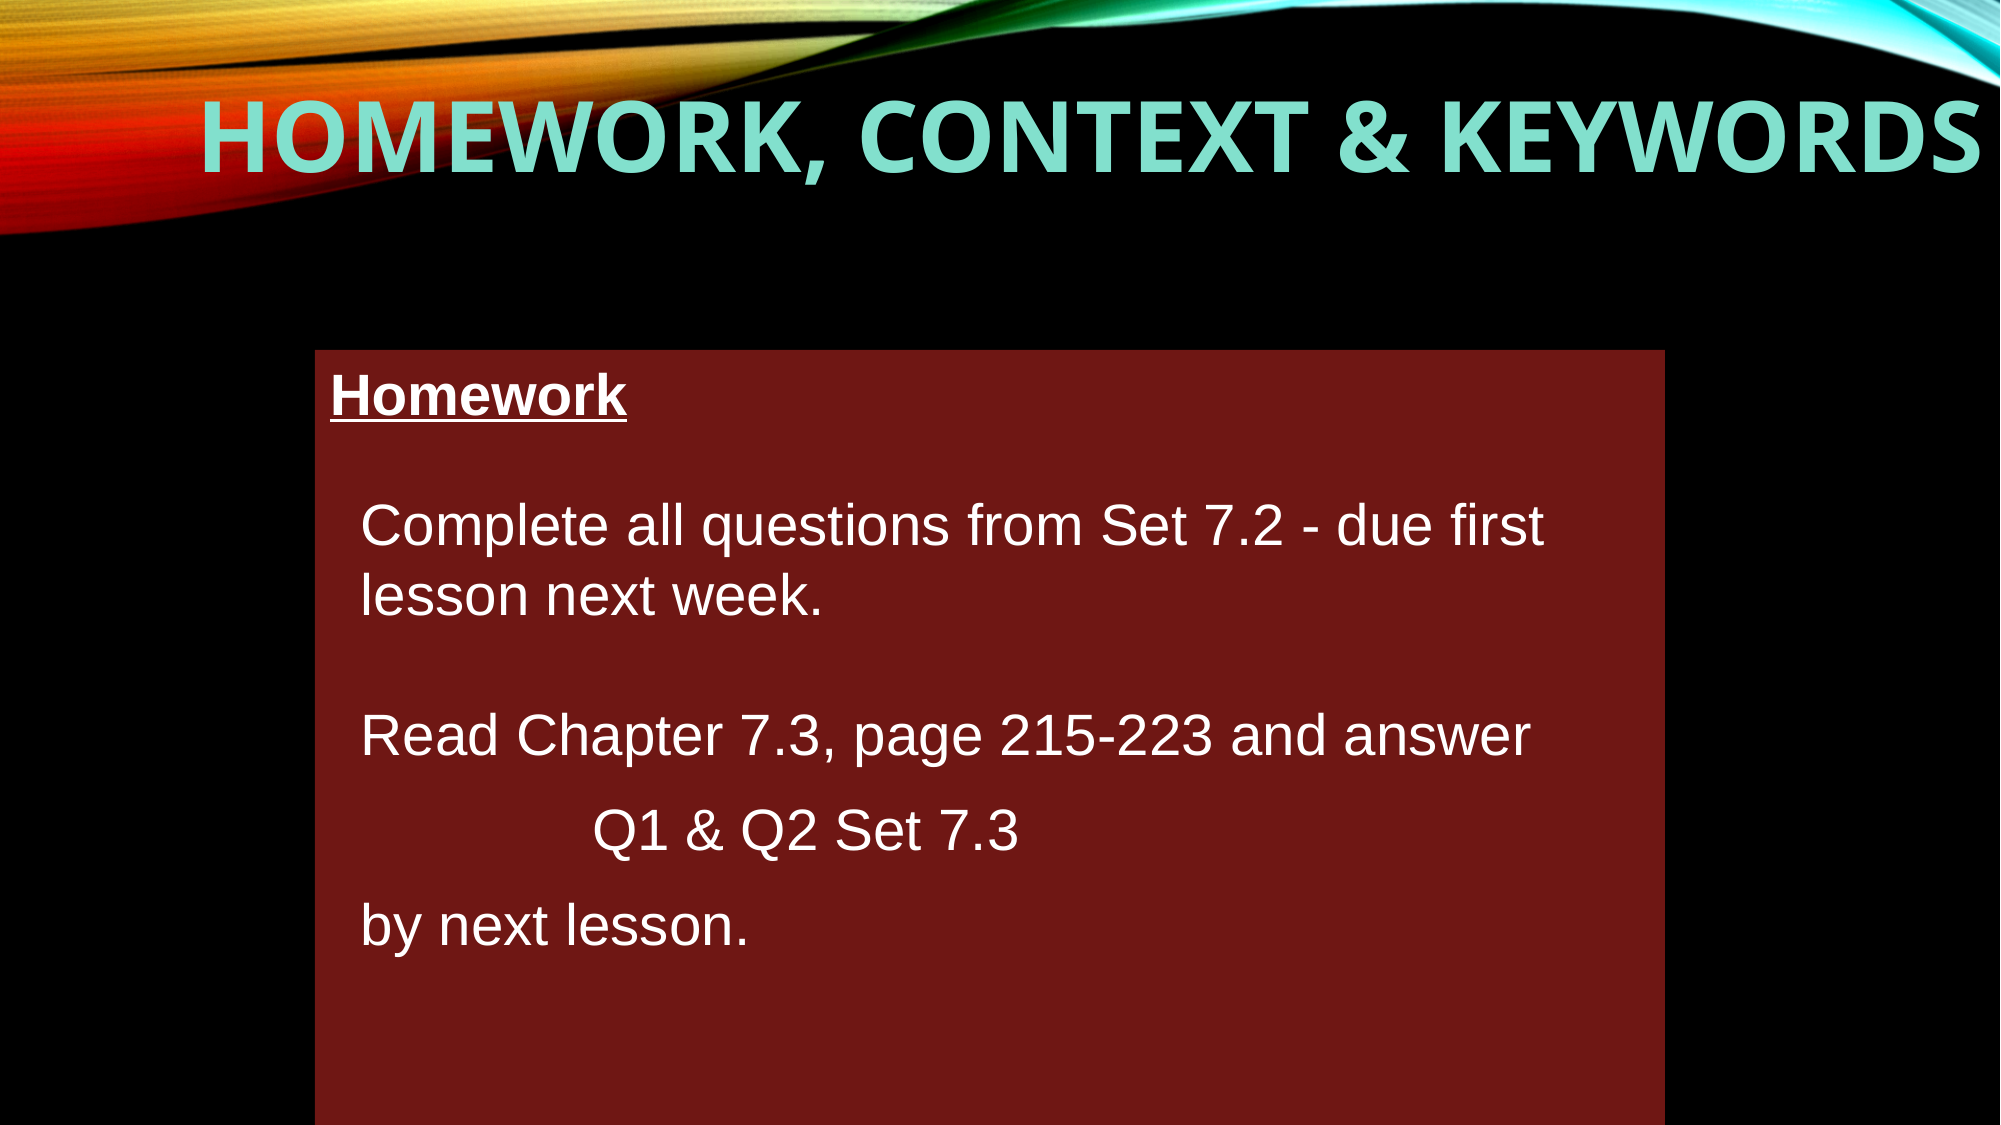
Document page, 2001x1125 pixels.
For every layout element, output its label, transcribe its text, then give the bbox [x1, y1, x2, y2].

text_box Homework [314, 349, 1665, 1125]
text_box Complete all questions from Set 7.2 - due first lesson next week. Read Chapter 7.3, page 215-223 and answer Q1 & Q2 Set 7.3 by next lesson. [346, 479, 1634, 965]
picture [0, 0, 2000, 46]
text_box Homework, Context & Keywords [0, 46, 2000, 235]
